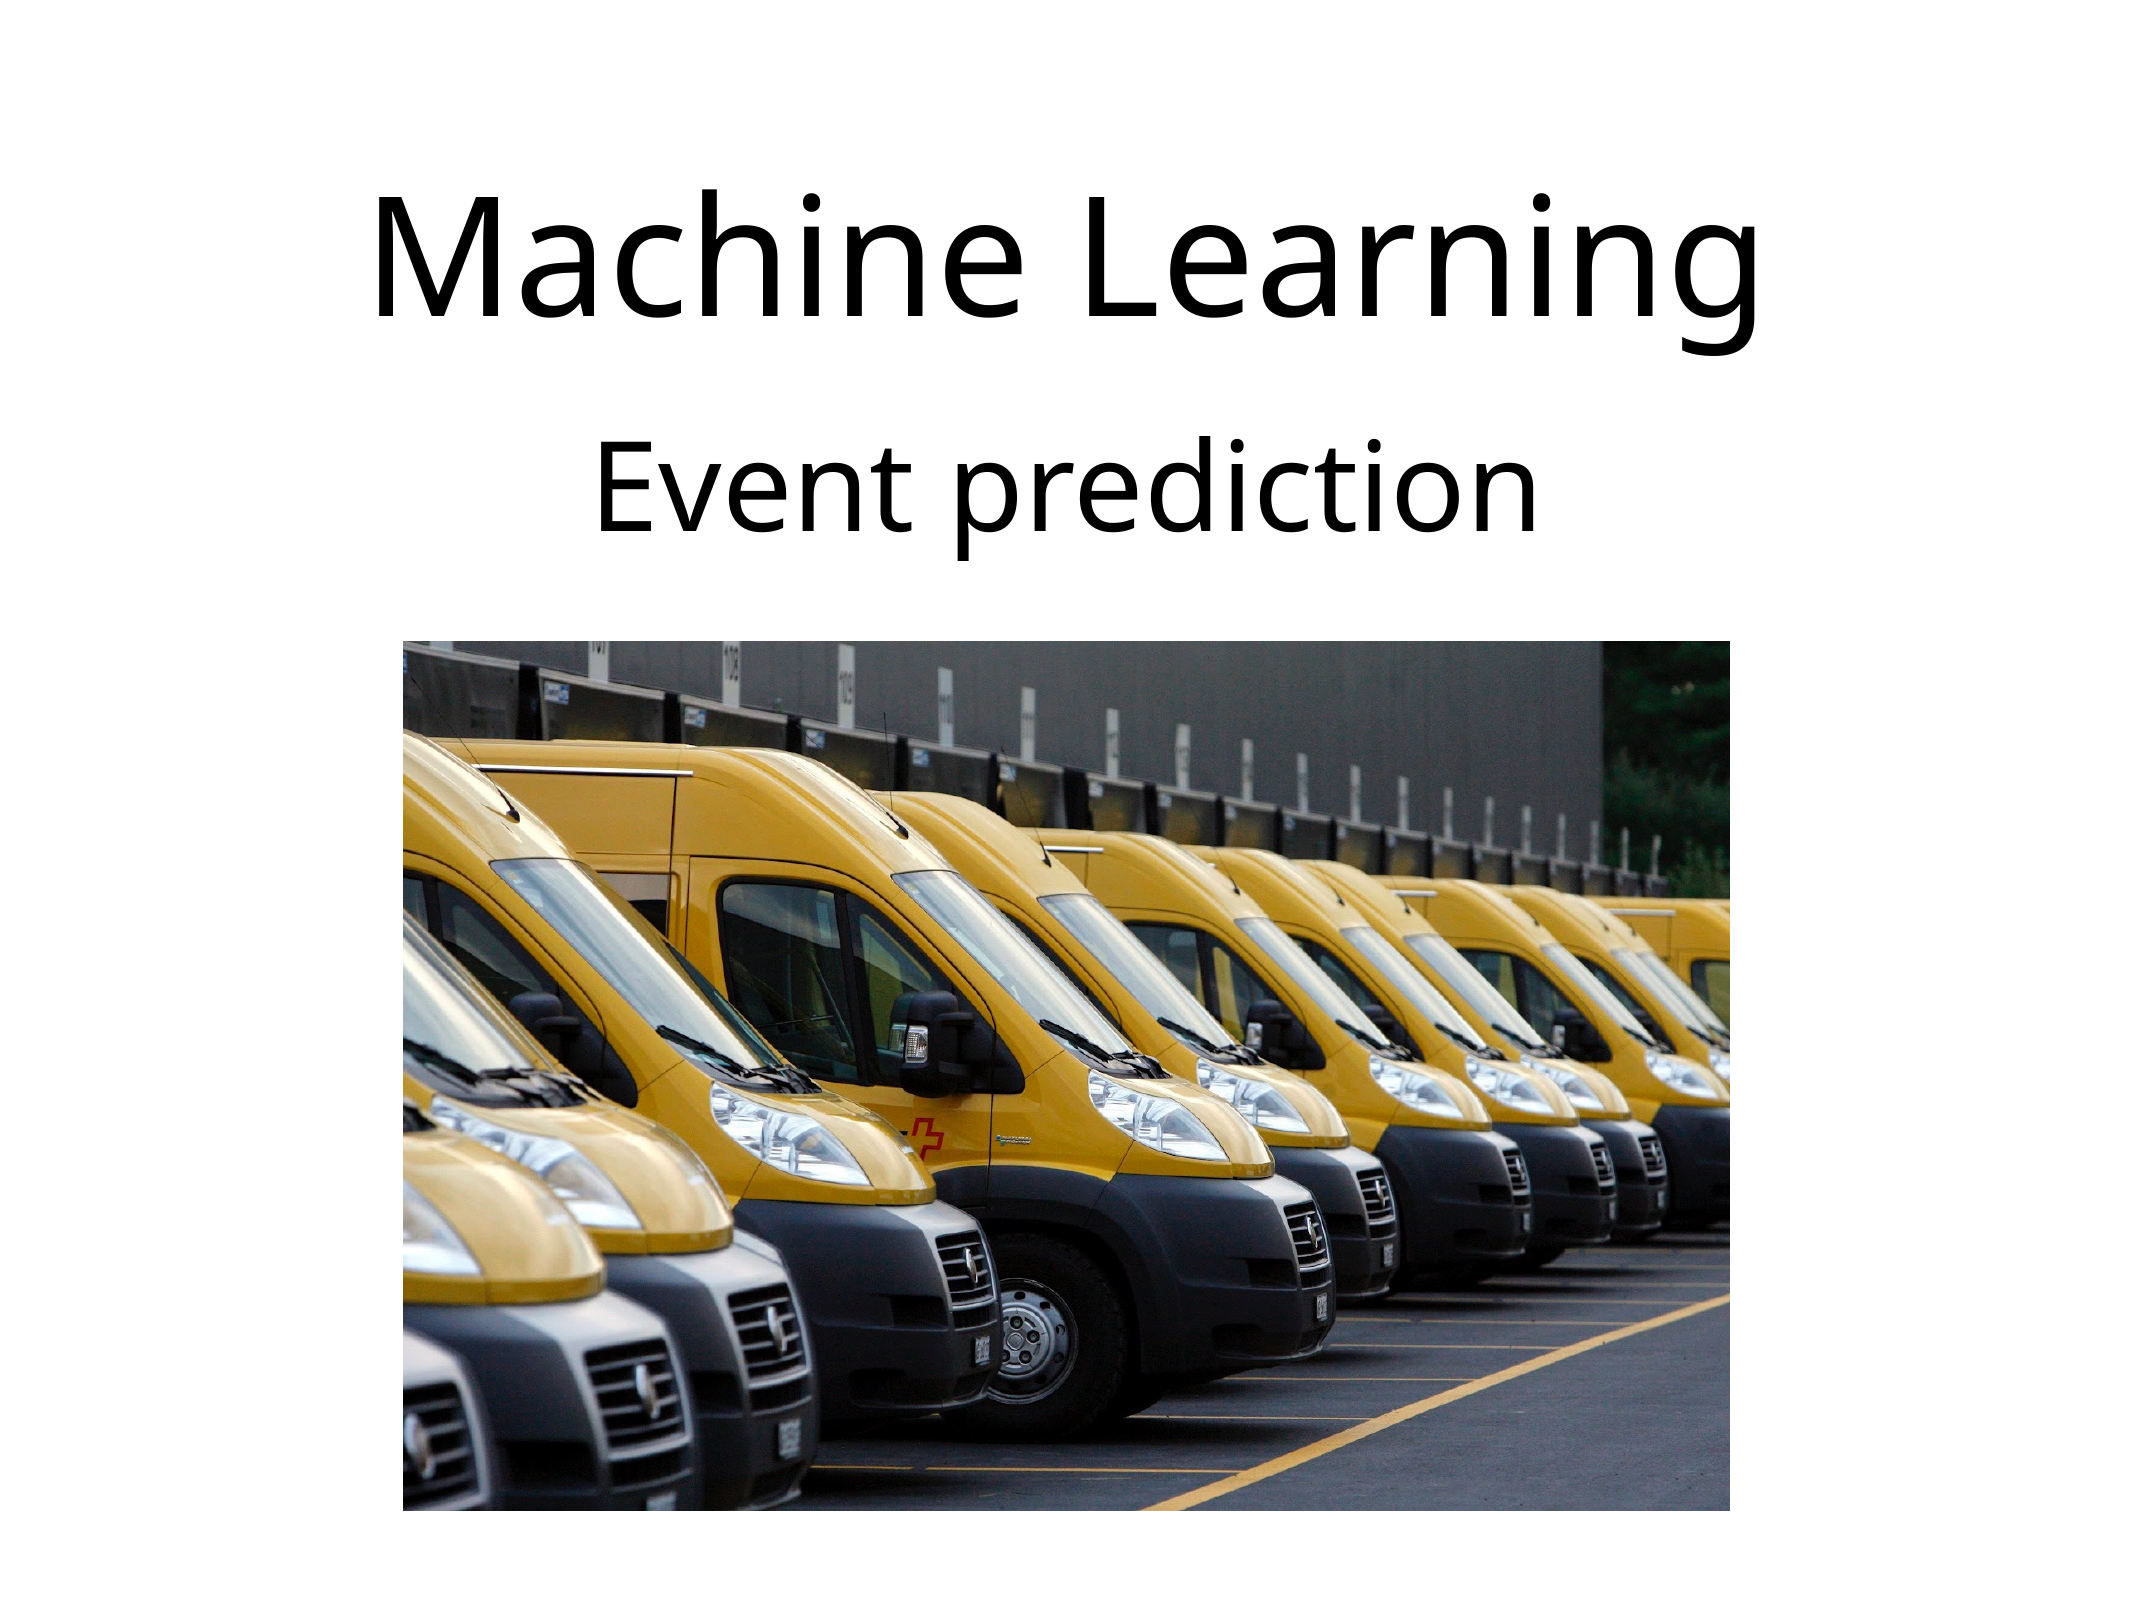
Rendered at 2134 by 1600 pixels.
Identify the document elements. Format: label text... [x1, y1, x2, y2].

list Event prediction [155, 355, 1978, 607]
title Machine Learning [155, 72, 1978, 355]
picture [403, 641, 1730, 1512]
